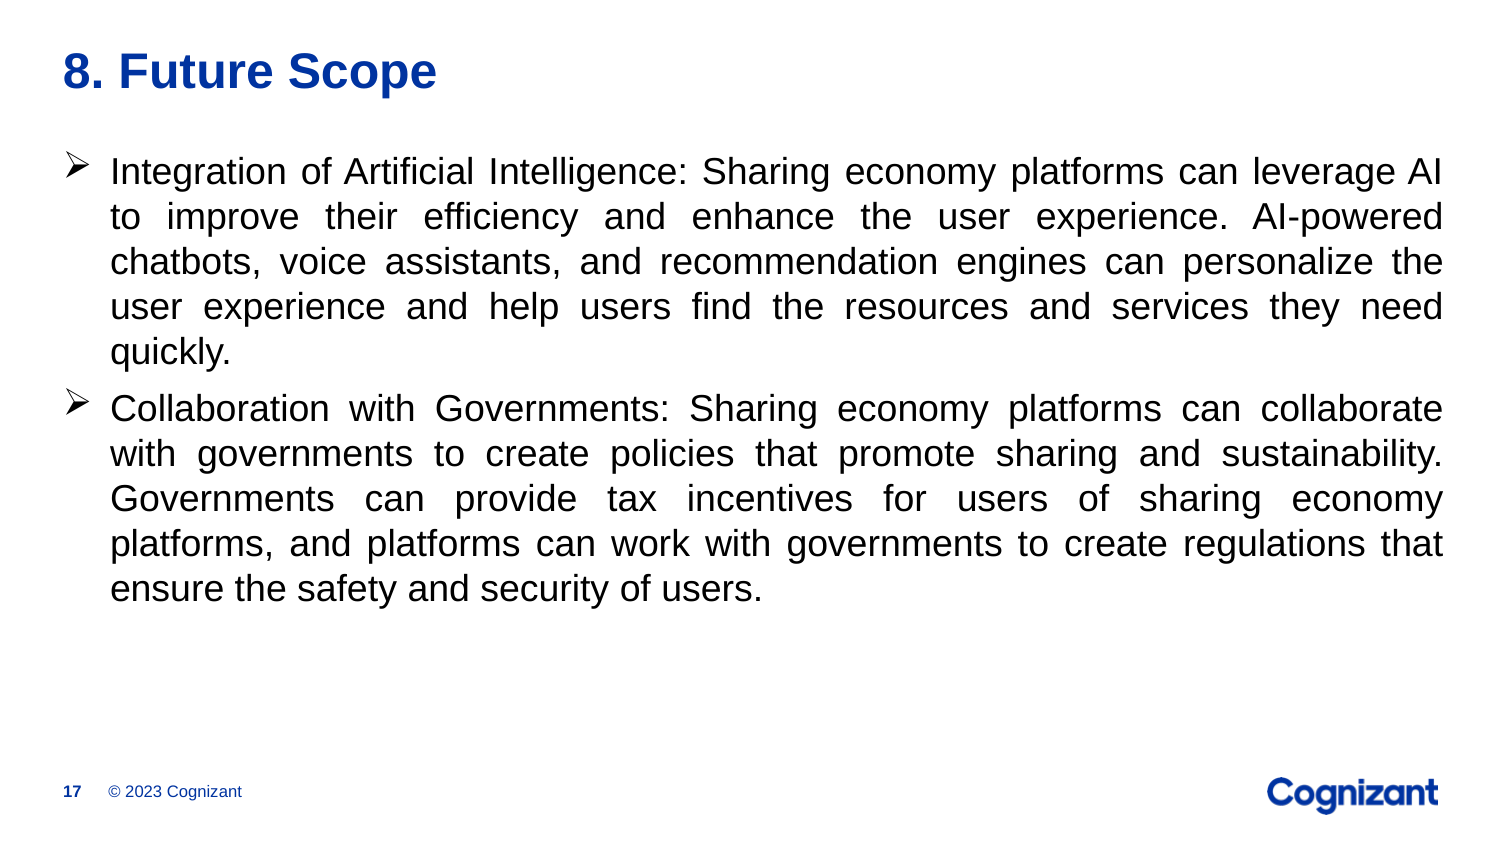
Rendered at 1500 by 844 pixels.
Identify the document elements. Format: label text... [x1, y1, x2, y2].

footer © 2023 Cognizant [108, 770, 859, 801]
picture [1267, 781, 1438, 815]
list Integration of Artificial Intelligence: Sharing economy platforms can leverage AI to improve their efficiency and enhance the user experience. AI-powered chatbots, voice assistants, and recommendation engines can personalize the user experience and help users find the resources and services they need quickly. Collaboration with Governments: Sharing economy platforms can collaborate with governments to create policies that promote sharing and sustainability. Governments can provide tax incentives for users of sharing economy platforms, and platforms can work with governments to create regulations that ensure the safety and security of users. [63, 146, 1444, 781]
title 8. Future Scope [63, 45, 1444, 146]
slide_number 17 [63, 780, 101, 801]
